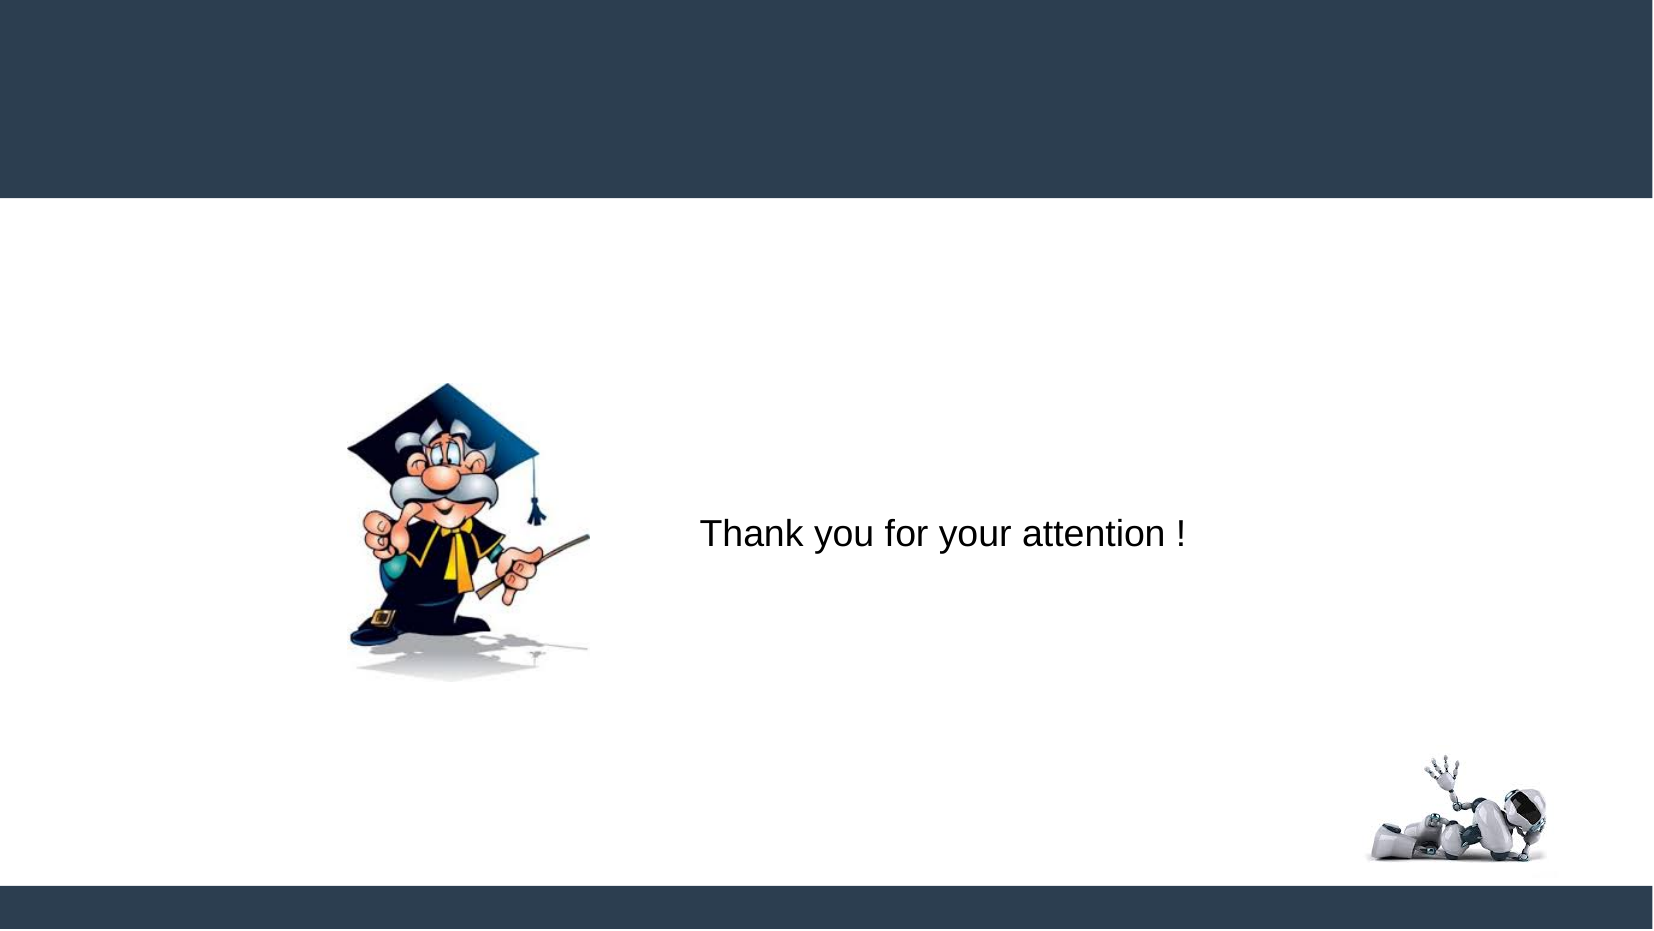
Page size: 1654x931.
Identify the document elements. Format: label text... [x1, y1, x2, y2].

picture [347, 383, 590, 683]
picture [1302, 744, 1612, 883]
text_box Thank you for your attention ! [684, 501, 1210, 561]
